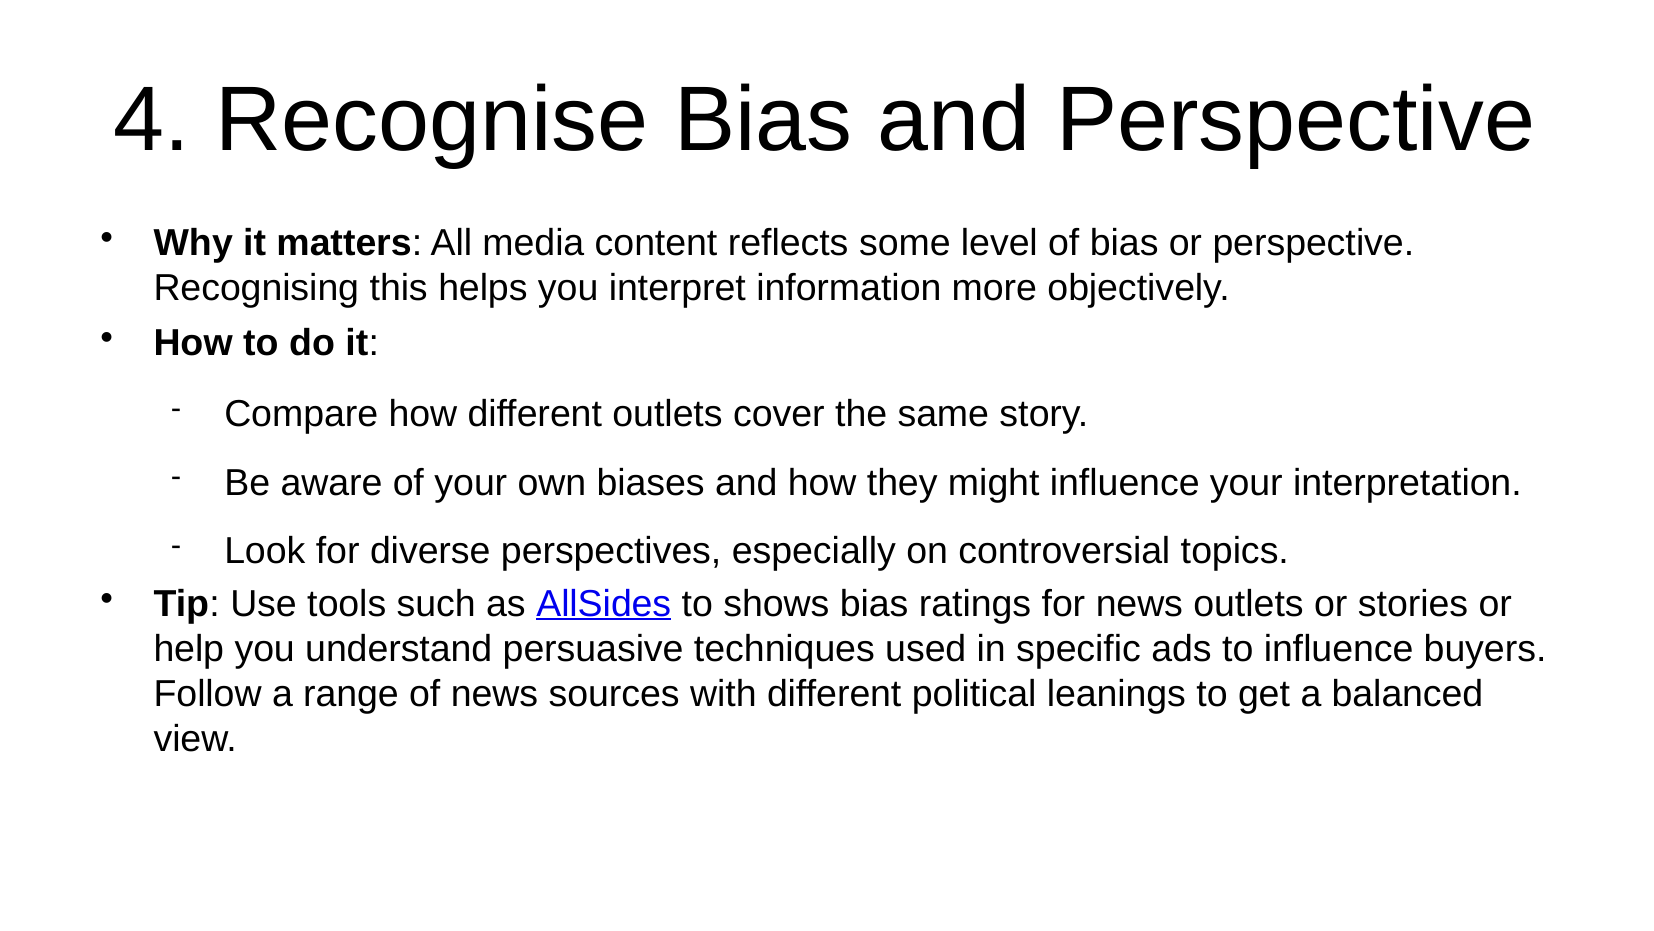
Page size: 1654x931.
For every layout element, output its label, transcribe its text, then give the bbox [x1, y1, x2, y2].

list Why it matters: All media content reflects some level of bias or perspective. Recognising this helps you interpret information more objectively. How to do it: Compare how different outlets cover the same story. Be aware of your own biases and how they might influence your interpretation. Look for diverse perspectives, especially on controversial topics. Tip: Use tools such as AllSides to shows bias ratings for news outlets or stories or help you understand persuasive techniques used in specific ads to influence buyers. Follow a range of news sources with different political leanings to get a balanced view. [82, 217, 1569, 886]
title 4. Recognise Bias and Perspective [82, 37, 1569, 190]
